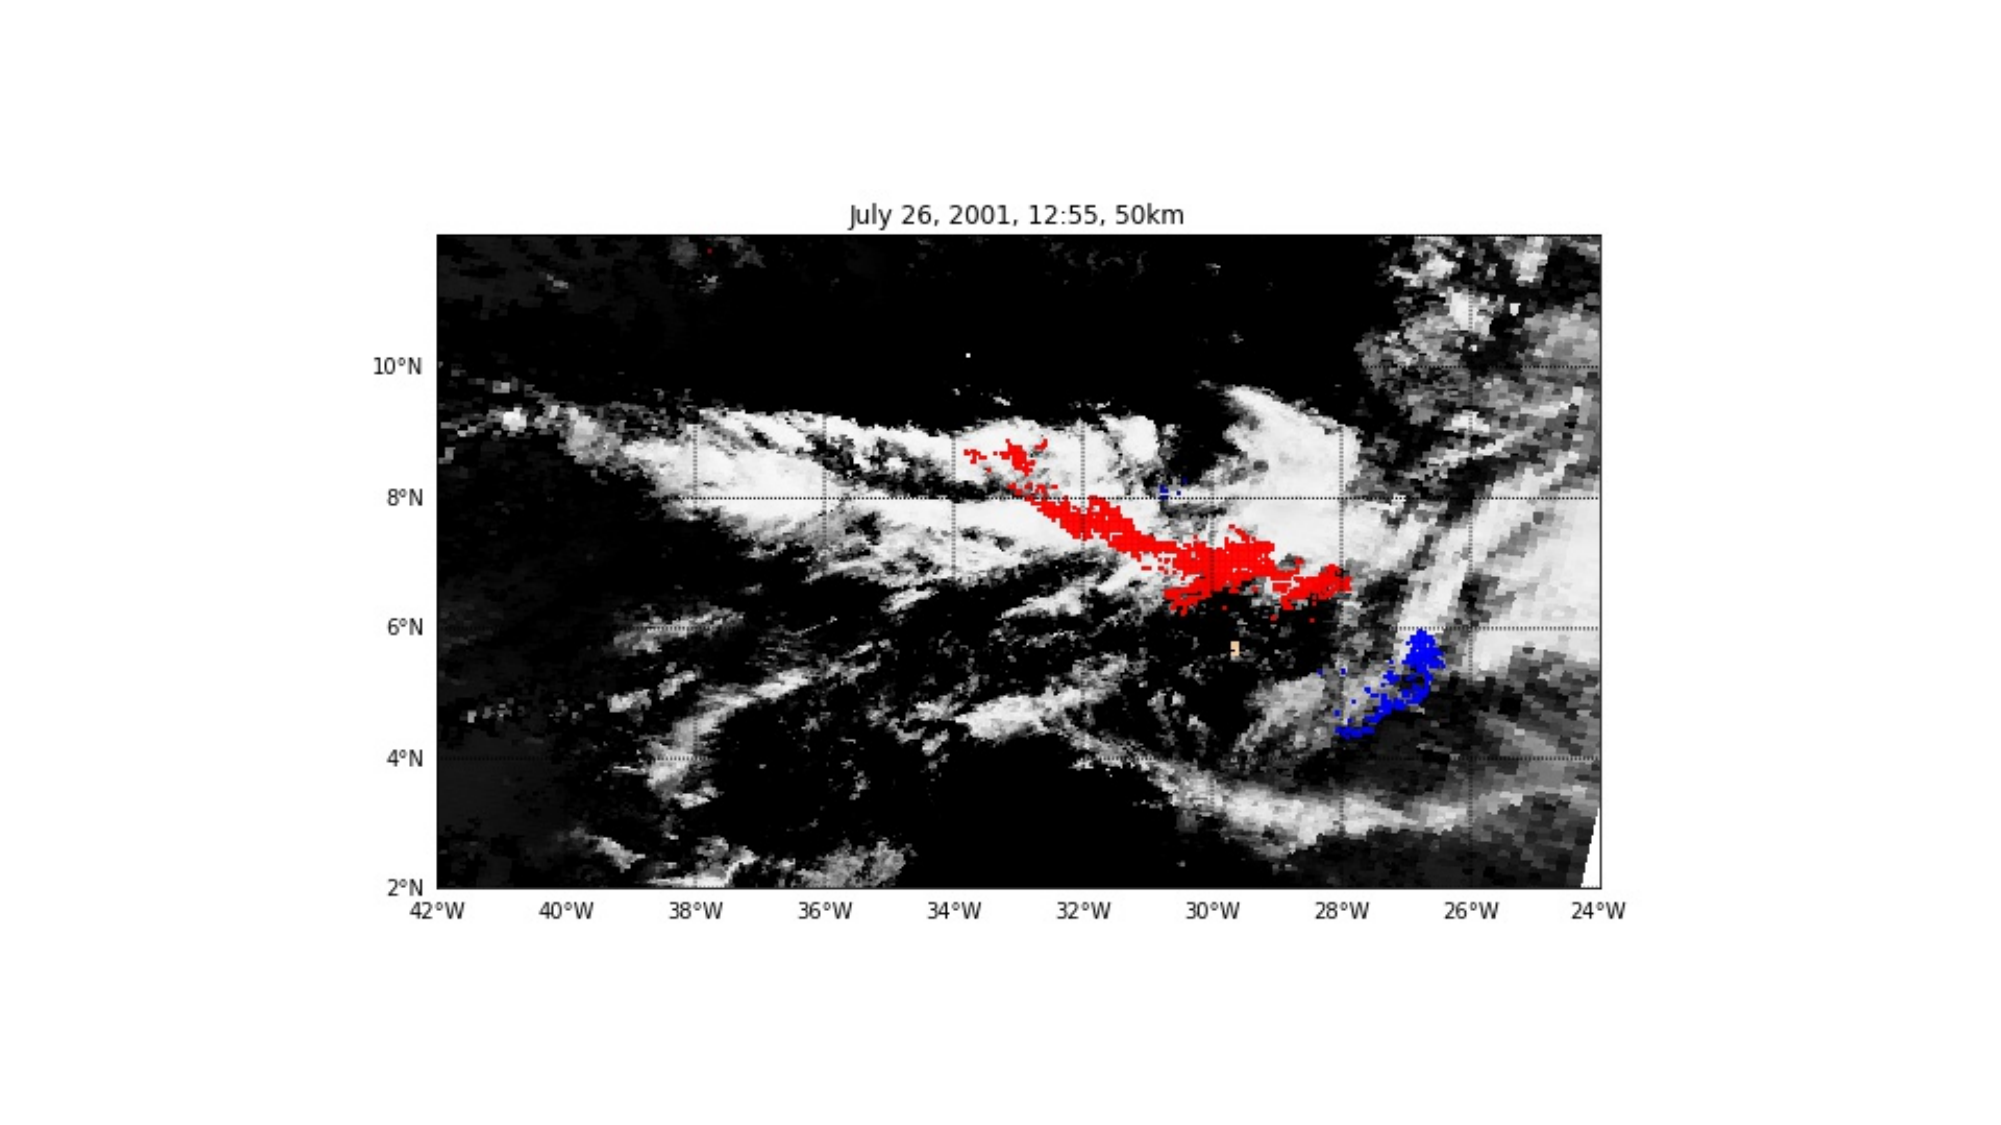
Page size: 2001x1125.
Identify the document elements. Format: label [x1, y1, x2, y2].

picture [358, 189, 1642, 936]
